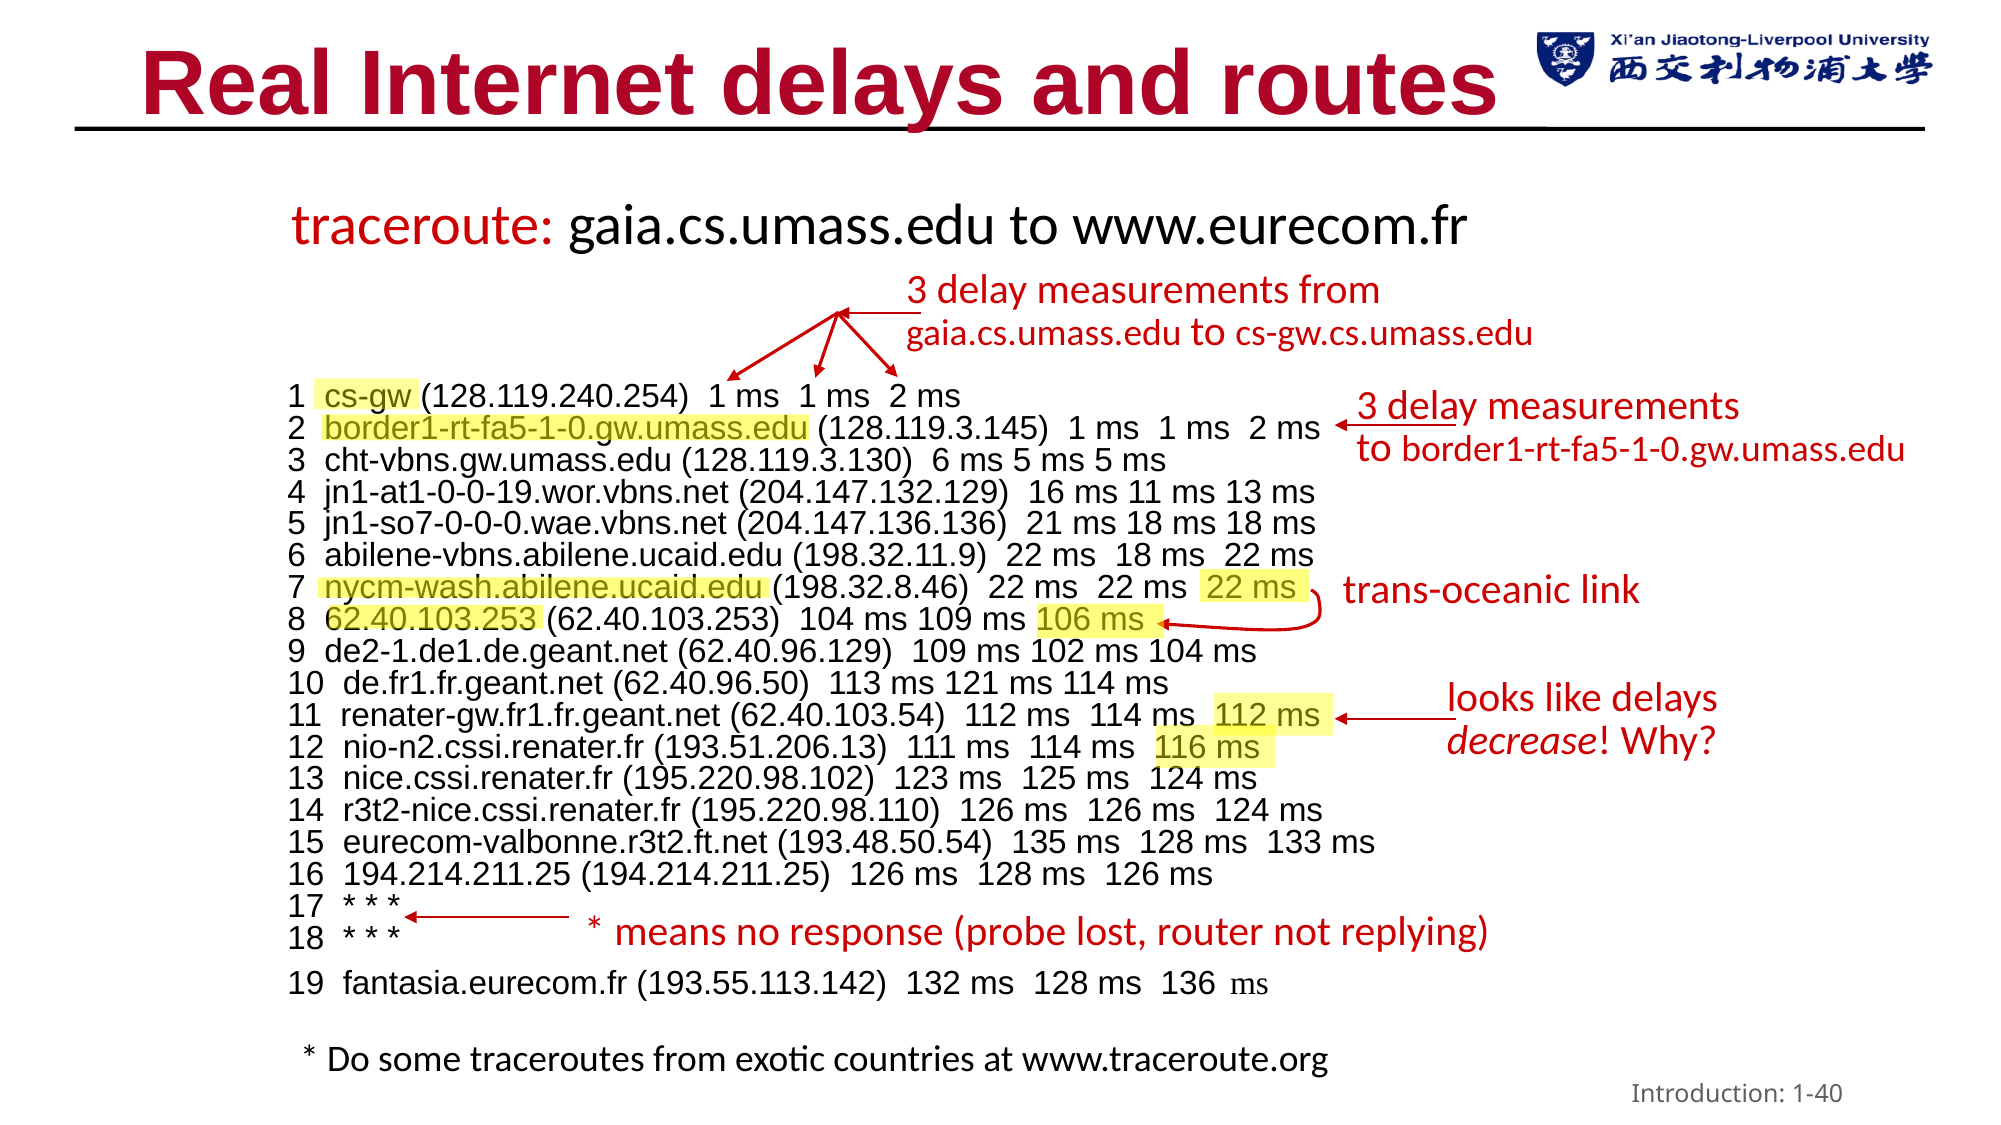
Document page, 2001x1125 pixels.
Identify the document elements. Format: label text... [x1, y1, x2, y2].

title Real Internet delays and routes [135, 47, 1861, 195]
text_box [317, 554, 1779, 639]
text_box 1 cs-gw (128.119.240.254) 1 ms 1 ms 2 ms 2 border1-rt-fa5-1-0.gw.umass.edu (128.119.3.145) 1 ms 1 ms 2 ms 3 cht-vbns.gw.umass.edu (128.119.3.130) 6 ms 5 ms 5 ms 4 jn1-at1-0-0-19.wor.vbns.net (204.147.132.129) 16 ms 11 ms 13 ms 5 jn1-so7-0-0-0.wae.vbns.net (204.147.136.136) 21 ms 18 ms 18 ms 6 abilene-vbns.abilene.ucaid.edu (198.32.11.9) 22 ms 18 ms 22 ms 7 nycm-wash.abilene.ucaid.edu (198.32.8.46) 22 ms 22 ms 22 ms 8 62.40.103.253 (62.40.103.253) 104 ms 109 ms 106 ms 9 de2-1.de1.de.geant.net (62.40.96.129) 109 ms 102 ms 104 ms 10 de.fr1.fr.geant.net (62.40.96.50) 113 ms 121 ms 114 ms 11 renater-gw.fr1.fr.geant.net (62.40.103.54) 112 ms 114 ms 112 ms 12 nio-n2.cssi.renater.fr (193.51.206.13) 111 ms 114 ms 116 ms 13 nice.cssi.renater.fr (195.220.98.102) 123 ms 125 ms 124 ms 14 r3t2-nice.cssi.renater.fr (195.220.98.110) 126 ms 126 ms 124 ms 15 eurecom-valbonne.r3t2.ft.net (193.48.50.54) 135 ms 128 ms 133 ms 16 194.214.211.25 (194.214.211.25) 126 ms 128 ms 126 ms 17 * * * 18 * * * 19 fantasia.eurecom.fr (193.55.113.142) 132 ms 128 ms 136 ms [272, 374, 1623, 1012]
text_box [314, 261, 1866, 410]
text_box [321, 378, 2000, 480]
text_box * Do some traceroutes from exotic countries at www.traceroute.org [285, 1026, 1345, 1087]
slide_number Introduction: 1- [1512, 1056, 1963, 1117]
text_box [404, 896, 1601, 962]
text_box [1155, 670, 1883, 772]
picture [1532, 15, 1938, 100]
text_box traceroute: gaia.cs.umass.edu to www.eurecom.fr [276, 178, 1621, 264]
